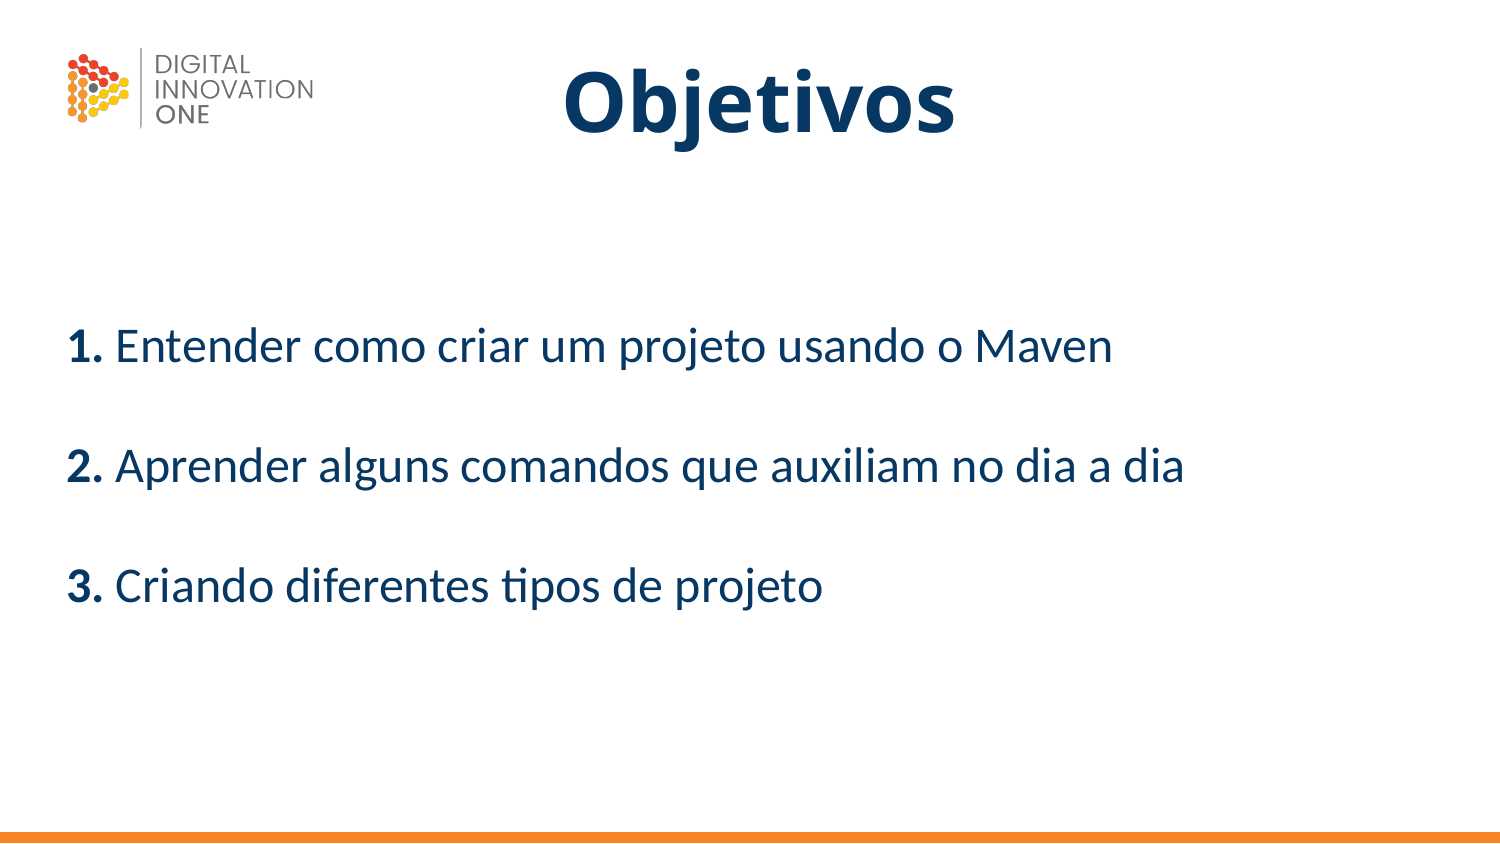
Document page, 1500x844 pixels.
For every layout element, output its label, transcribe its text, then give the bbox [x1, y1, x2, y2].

subtitle Objetivos [51, 50, 1449, 148]
subtitle 1. Entender como criar um projeto usando o Maven 2. Aprender alguns comandos que auxiliam no dia a dia 3. Criando diferentes tipos de projeto [51, 218, 1388, 706]
text_box [0, 832, 1500, 843]
picture [50, 39, 331, 138]
